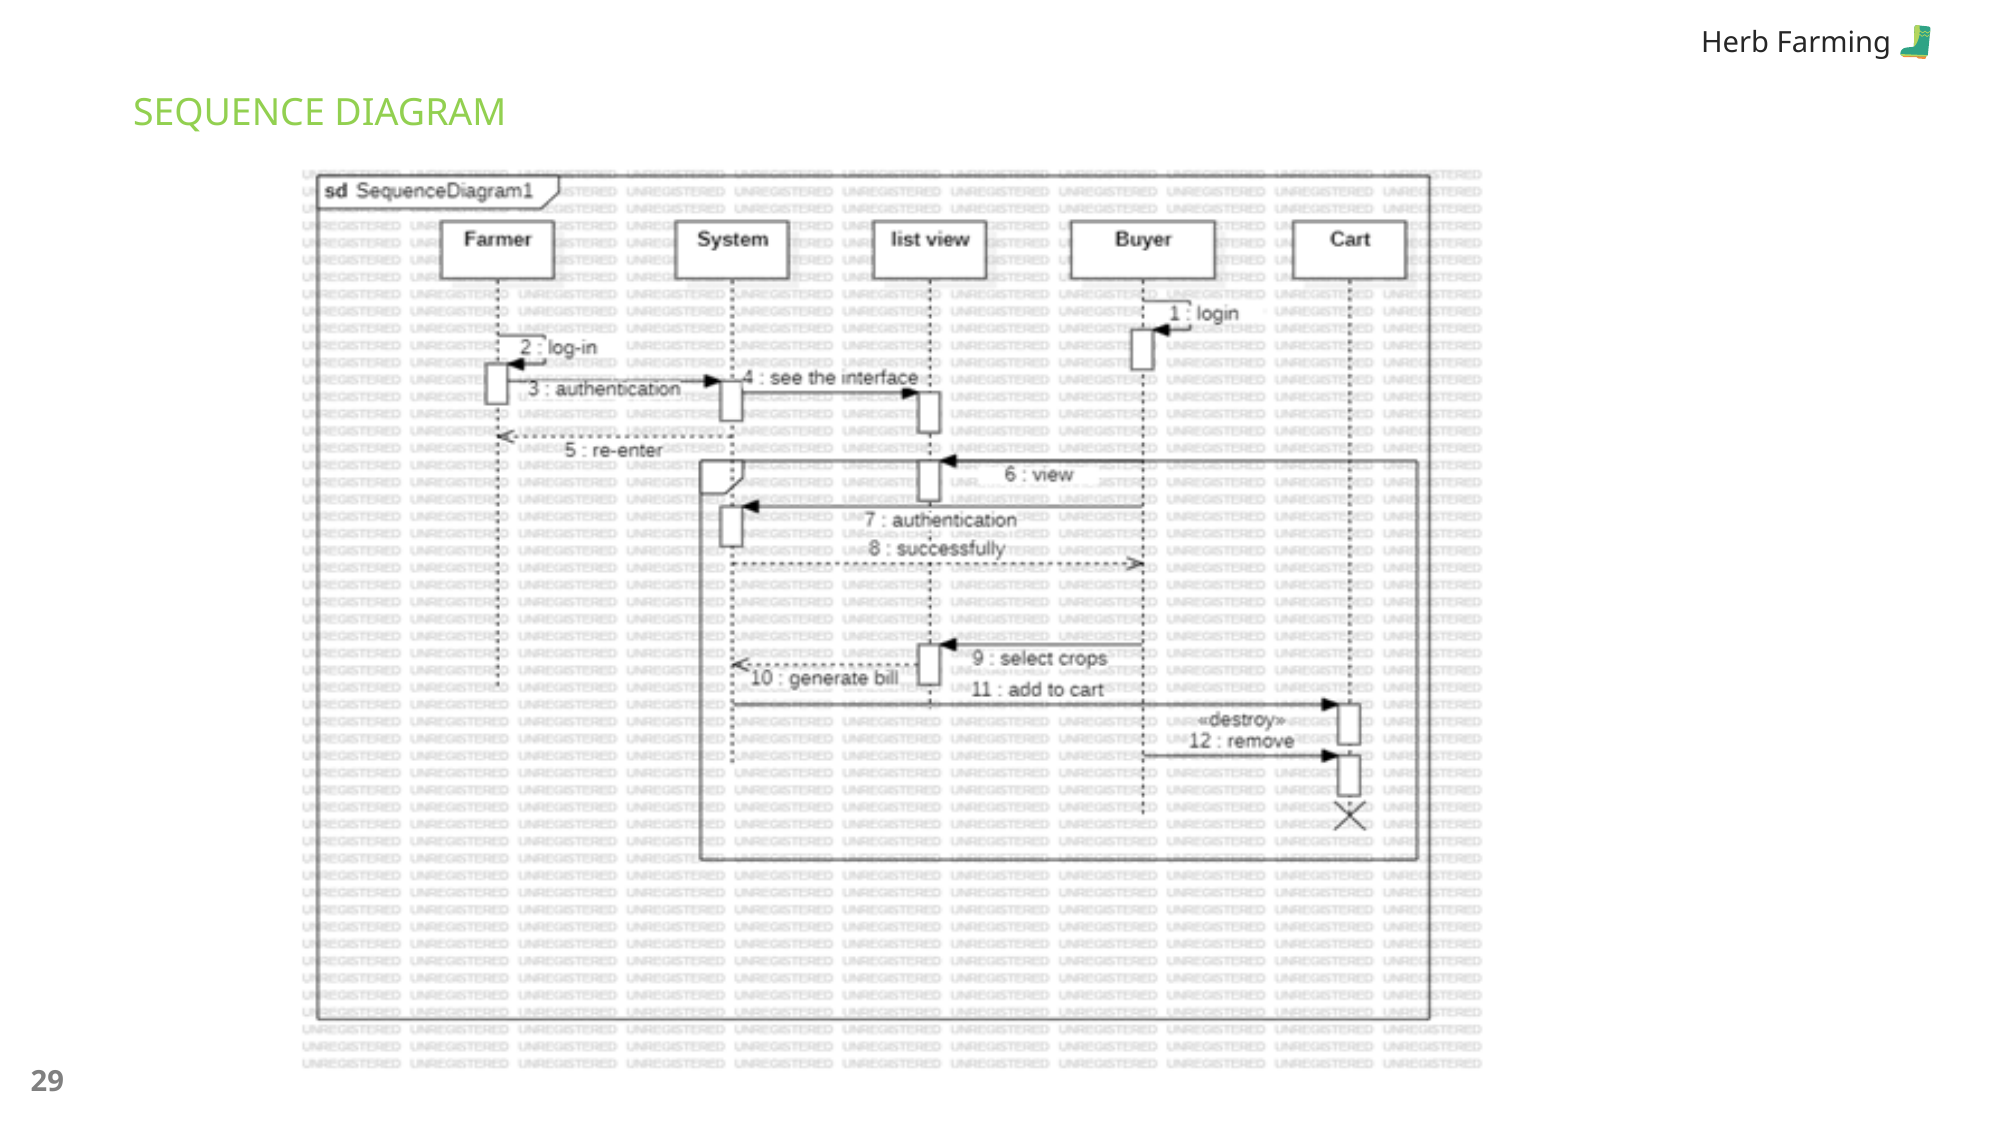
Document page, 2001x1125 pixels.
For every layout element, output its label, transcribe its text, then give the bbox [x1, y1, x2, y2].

picture [247, 156, 1503, 1081]
text_box SEQUENCE DIAGRAM [118, 80, 522, 140]
